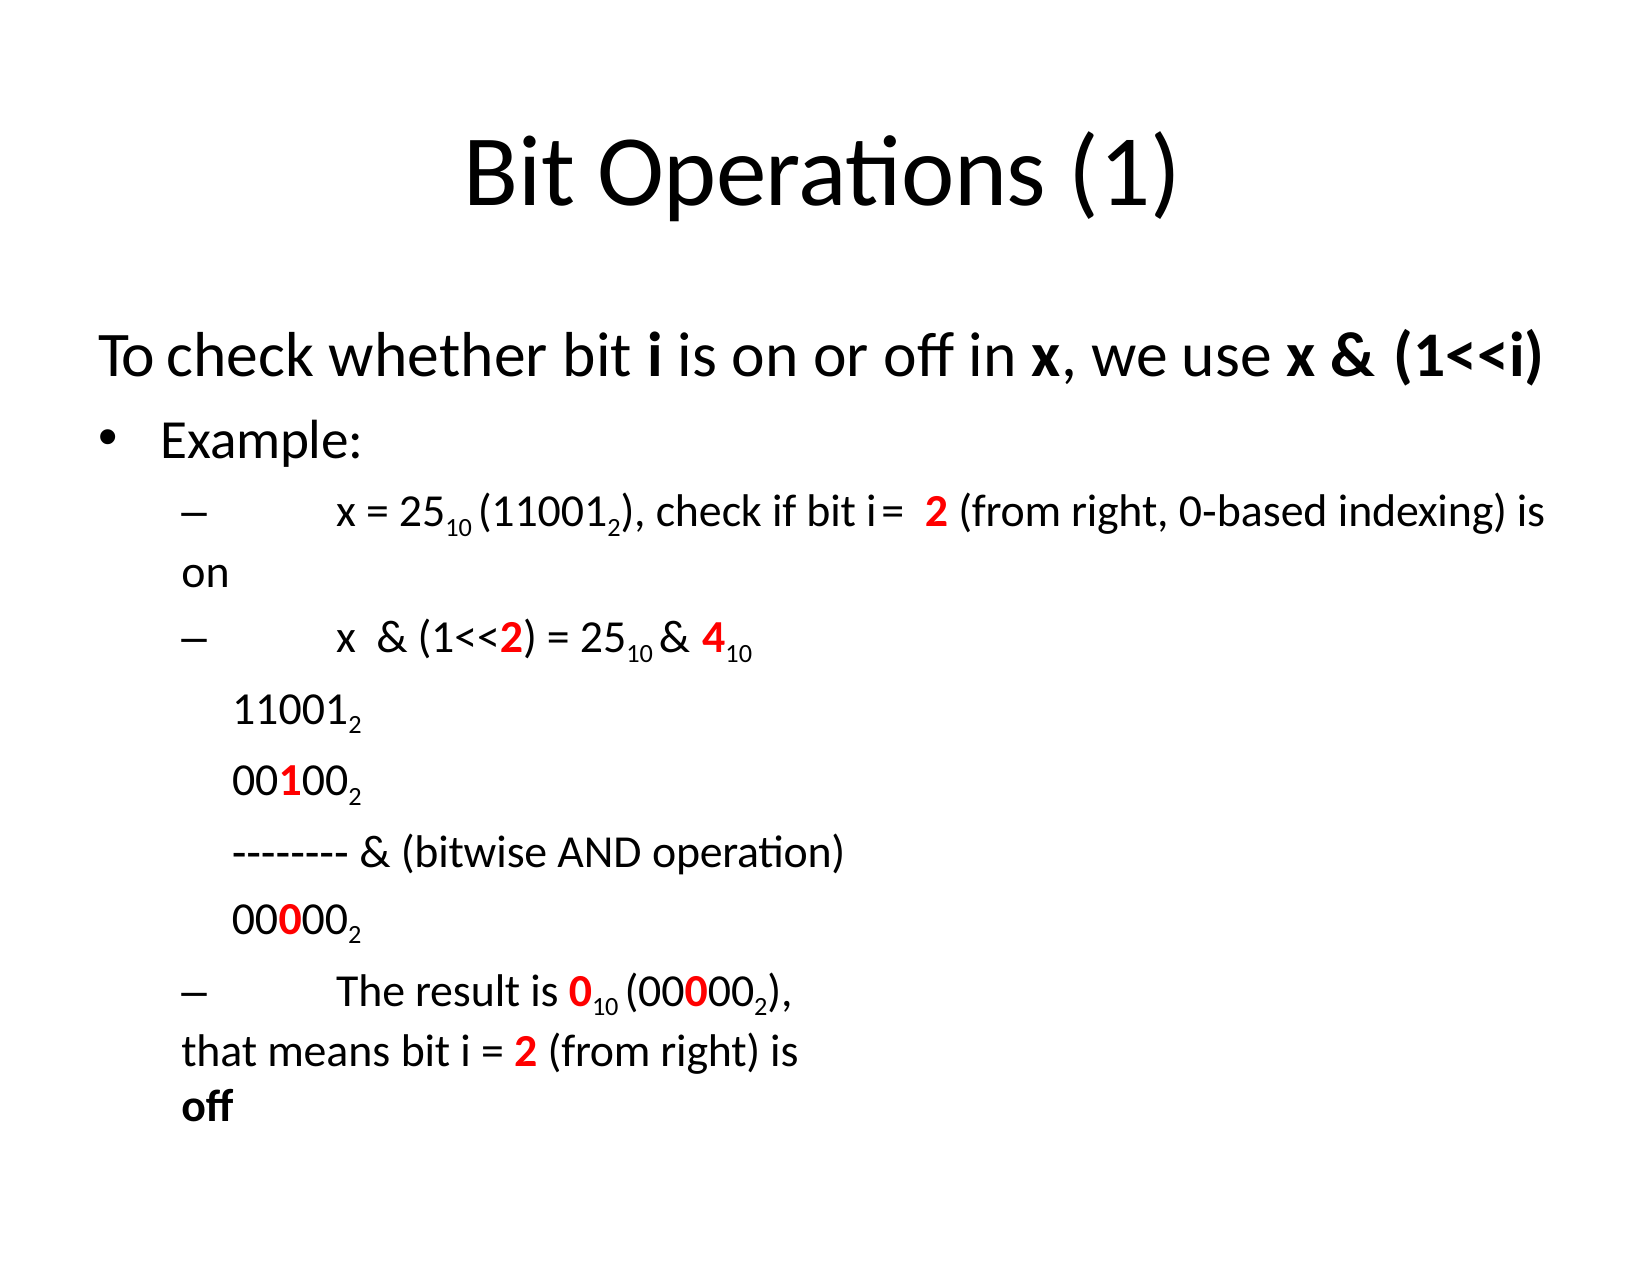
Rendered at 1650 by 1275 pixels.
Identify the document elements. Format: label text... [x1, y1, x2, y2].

title Bit Operations (1) [128, 104, 1522, 313]
list To check whether bit i is on or off in x, we use x & (1<<i) Example: – x = 2510 (110012), check if bit i= 2 (from right, 0‐based indexing) is on – x & (1<<2) = 2510 & 410 110012 001002 ‐‐‐‐‐‐‐‐ & (bitwise AND operation) 000002 – The result is 010 (000002), that means bit i = 2 (from right) is off [78, 313, 1572, 1131]
